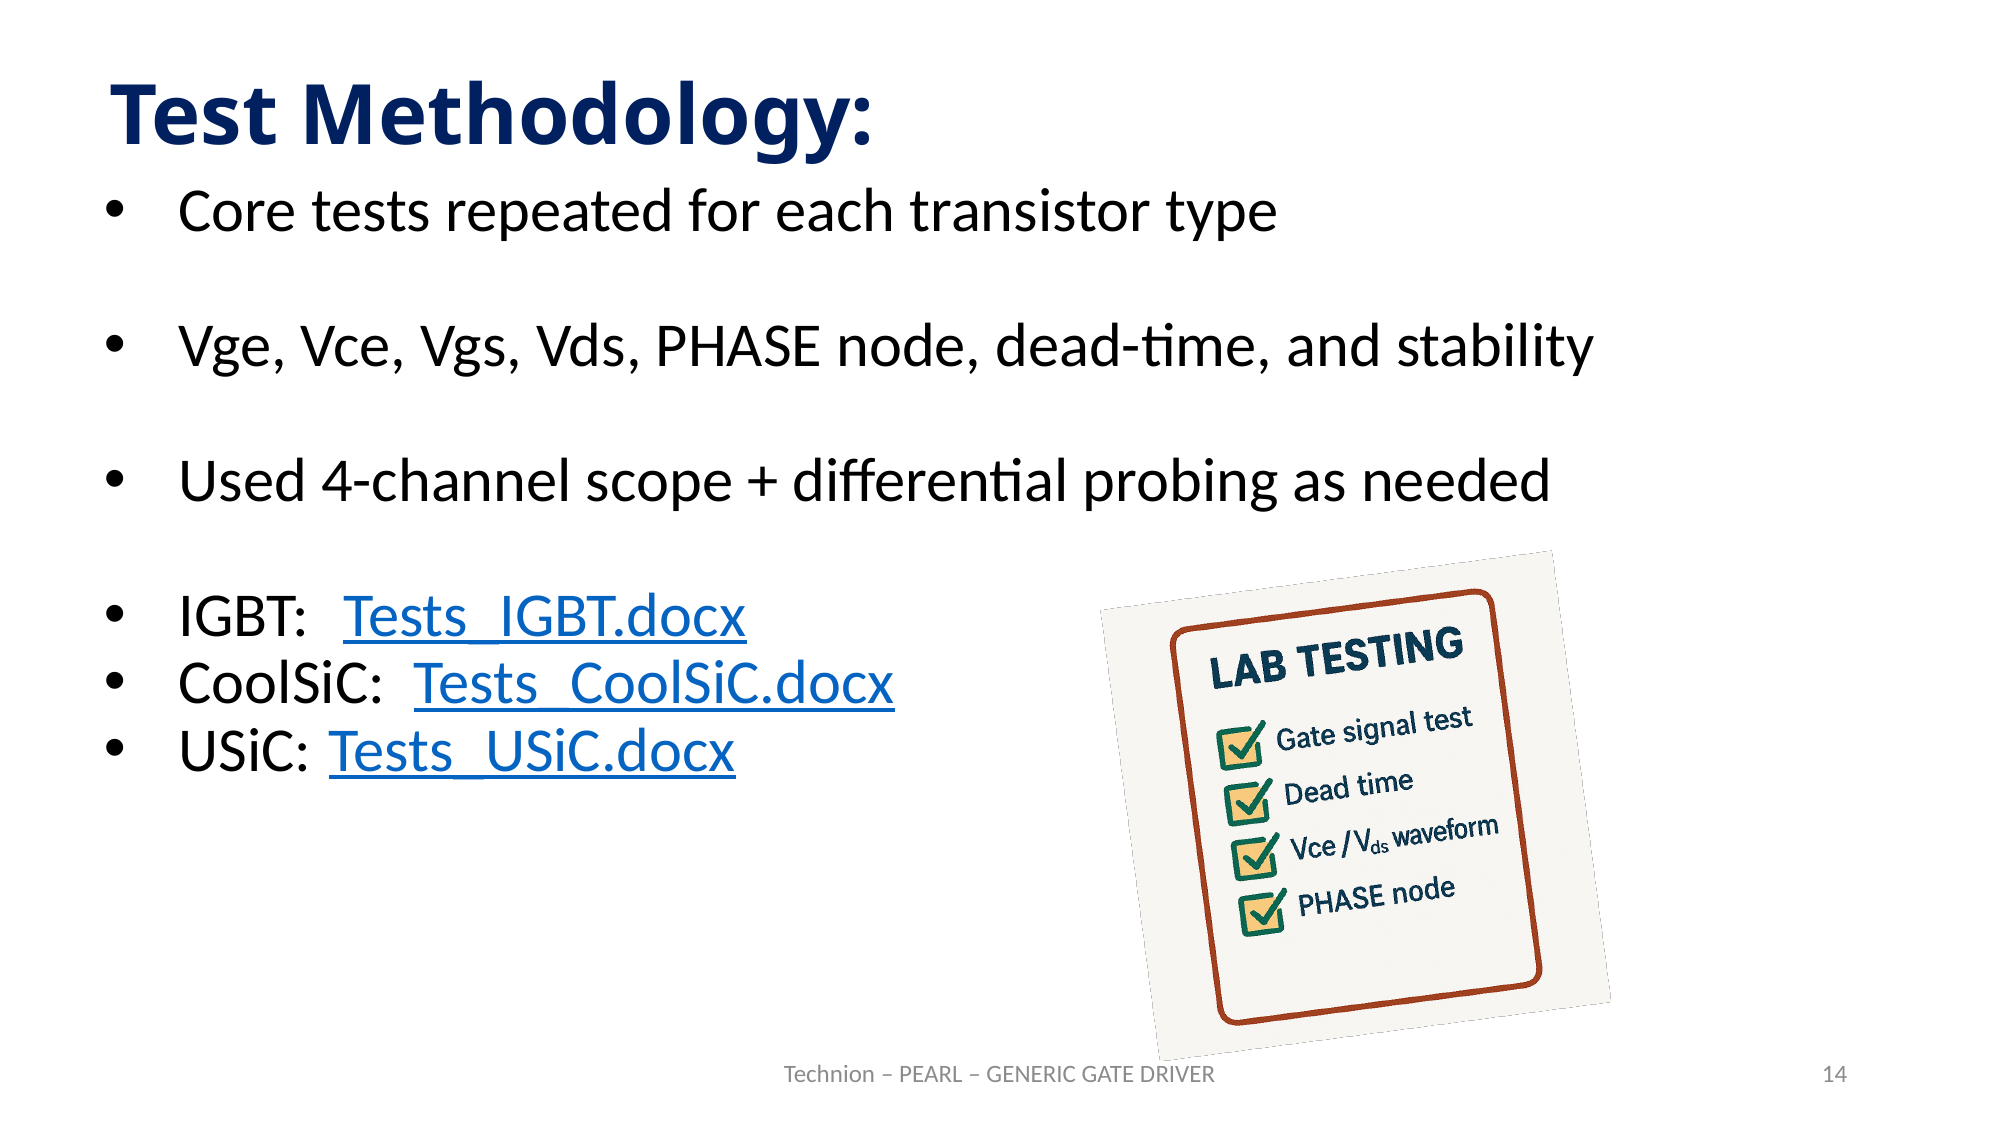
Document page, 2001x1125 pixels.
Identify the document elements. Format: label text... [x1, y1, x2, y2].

text_box Core tests repeated for each transistor type Vge, Vce, Vgs, Vds, PHASE node, dead-time, and stability Used 4-channel scope + differential probing as needed IGBT: Tests_IGBT.docx CoolSiC: Tests_CoolSiC.docx USiC: Tests_USiC.docx [88, 170, 1901, 1005]
slide_number 14 [1412, 1042, 1863, 1103]
footer Technion – PEARL – GENERIC GATE DRIVER [662, 1042, 1338, 1103]
picture [1127, 577, 1584, 1042]
text_box Test Methodology: [94, 64, 1906, 171]
